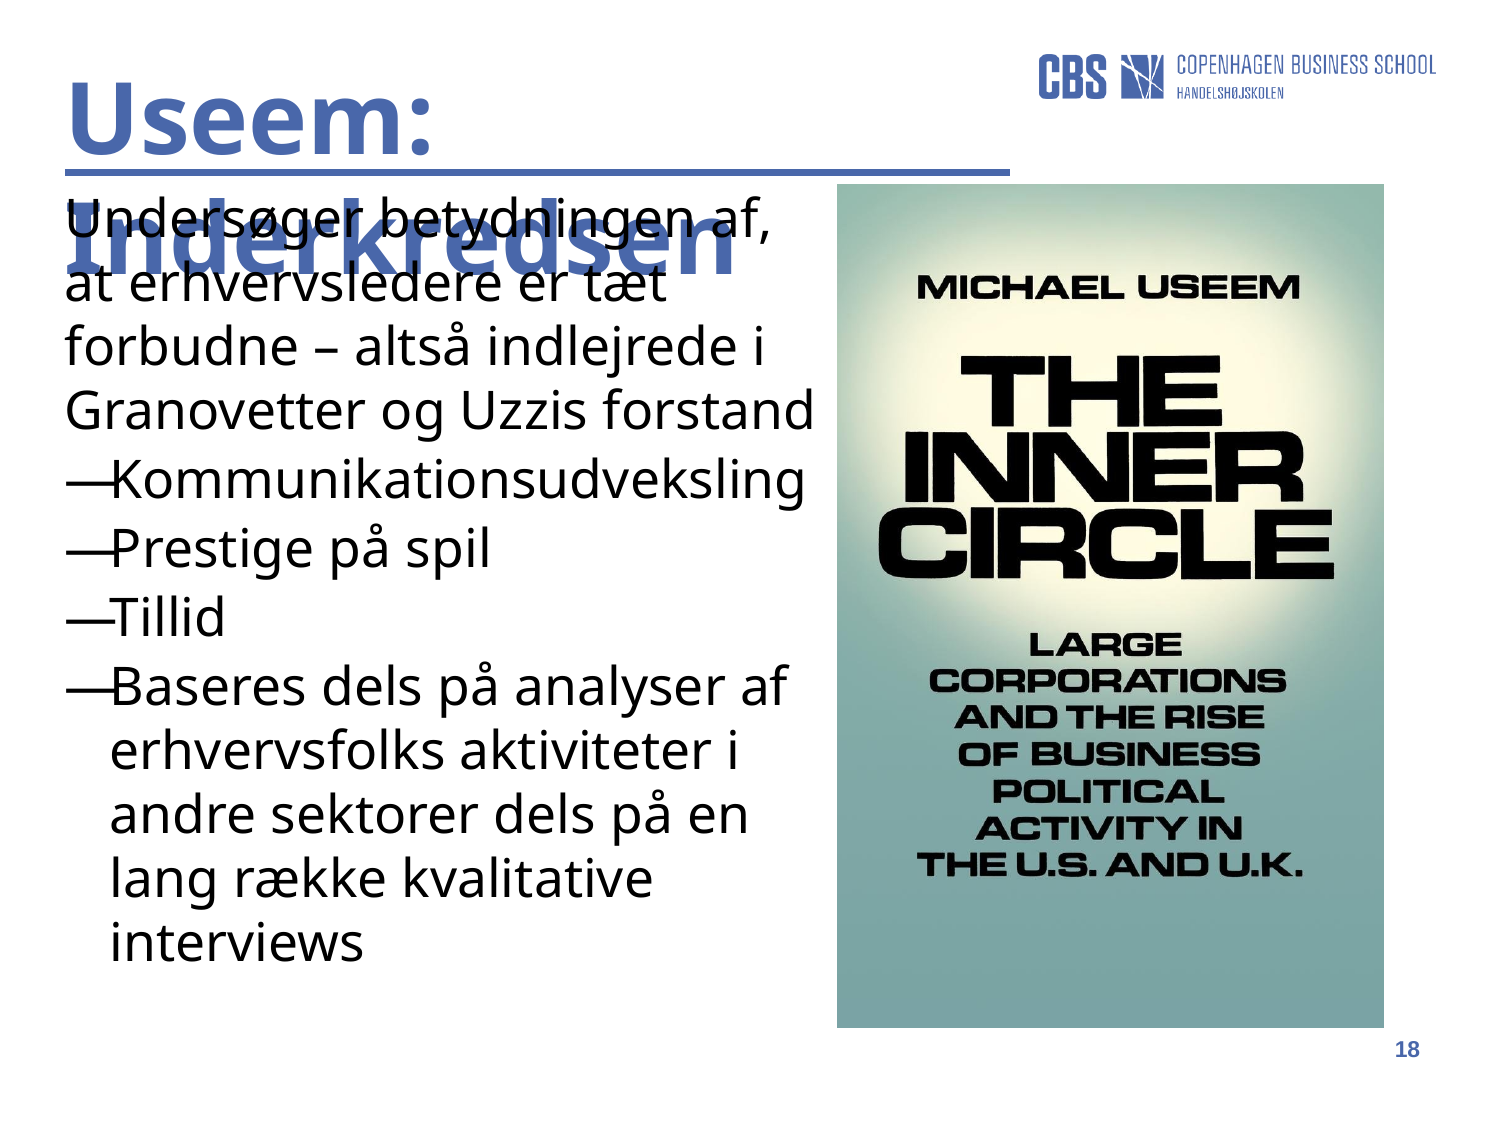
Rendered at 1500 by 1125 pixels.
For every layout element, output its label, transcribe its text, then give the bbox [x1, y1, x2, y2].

list Useem: Inderkredsen [64, 54, 1011, 172]
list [837, 184, 1384, 1028]
picture [1039, 54, 1436, 99]
list Undersøger betydningen af, at erhvervsledere er tæt forbudne – altså indlejrede i Granovetter og Uzzis forstand Kommunikationsudveksling Prestige på spil Tillid Baseres dels på analyser af erhvervsfolks aktiviteter i andre sektorer dels på en lang række kvalitative interviews [64, 184, 822, 1028]
